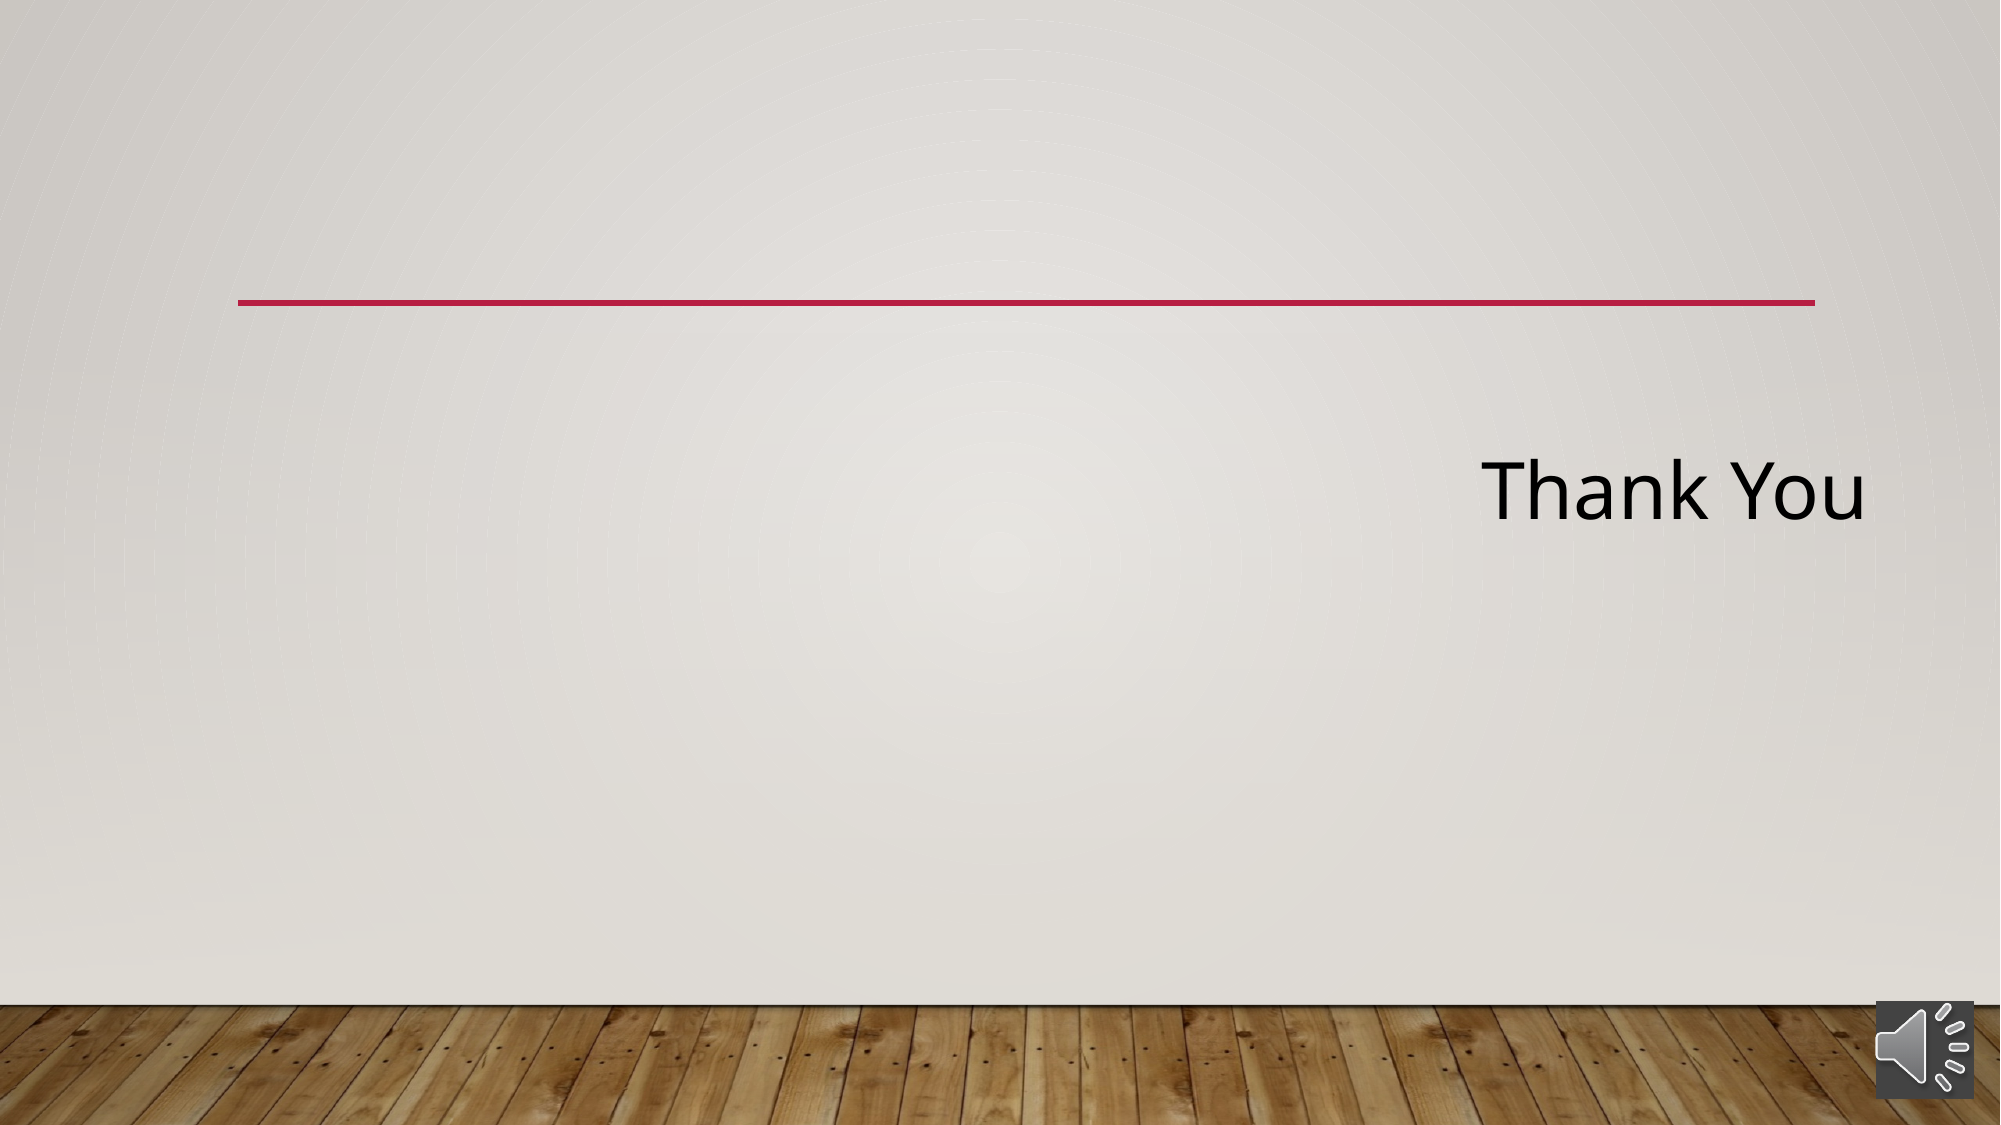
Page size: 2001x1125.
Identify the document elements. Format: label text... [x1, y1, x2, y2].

text_box Thank You [41, 432, 1888, 543]
picture [0, 999, 2000, 1125]
